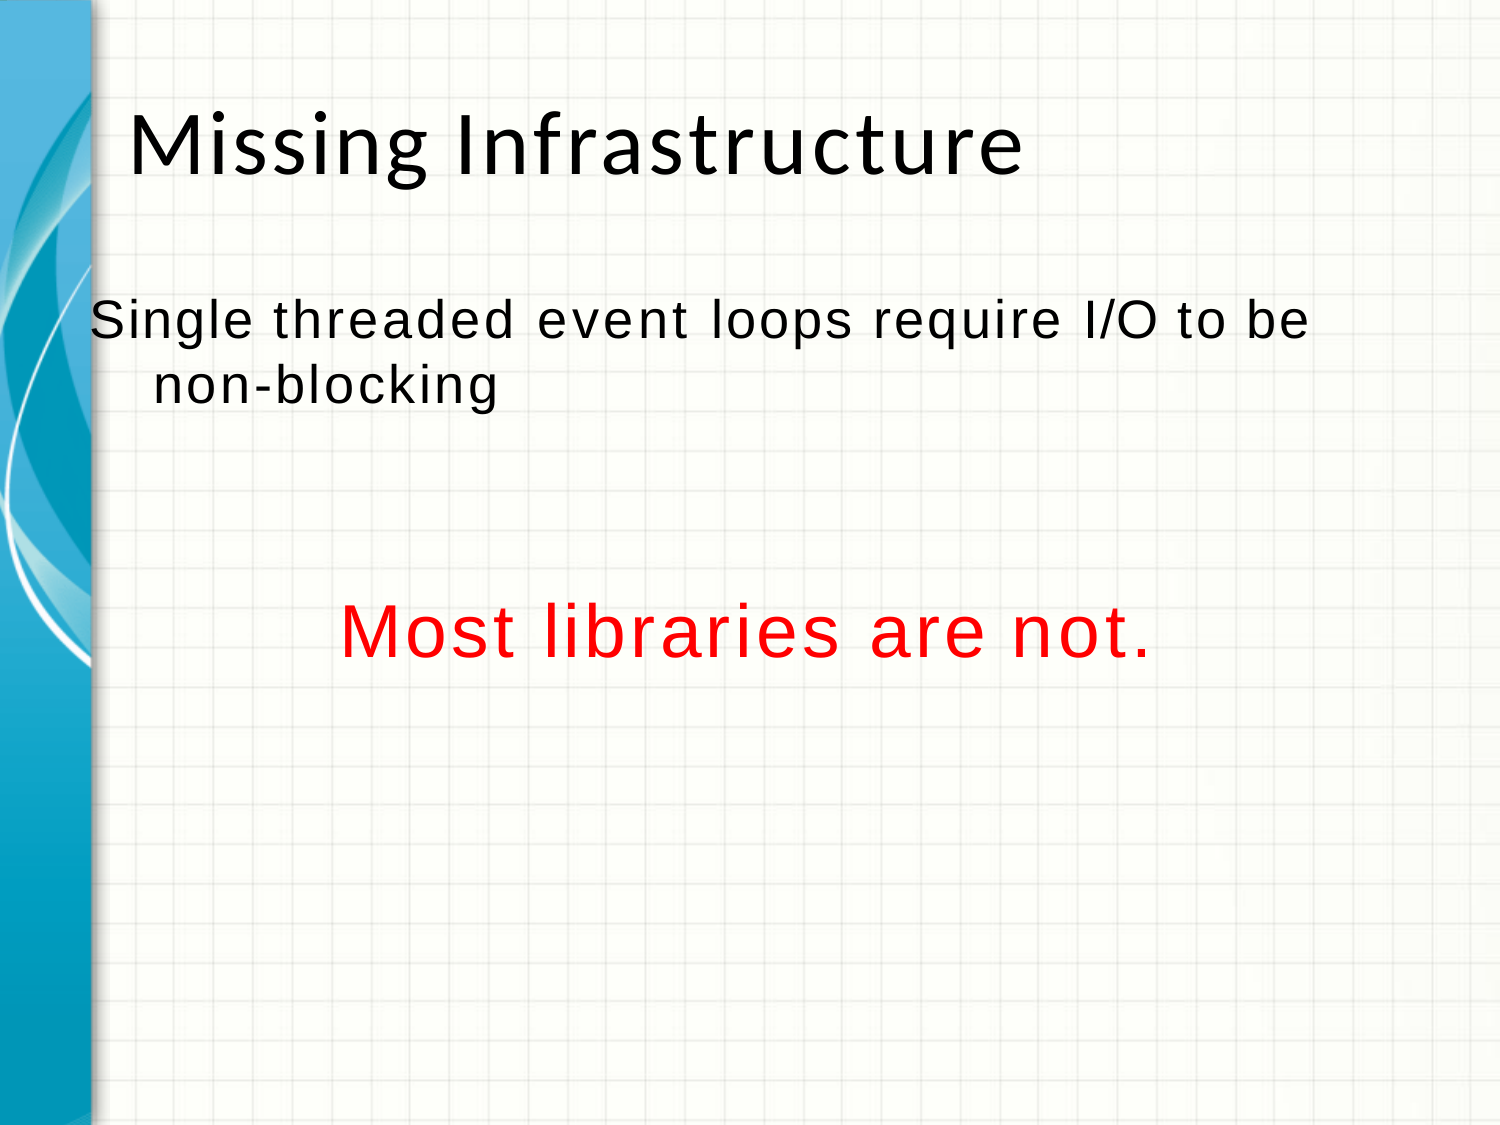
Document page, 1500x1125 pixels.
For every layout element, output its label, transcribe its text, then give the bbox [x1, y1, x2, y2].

text_box Most libraries are not. [337, 582, 1163, 673]
picture [0, 0, 1500, 1125]
text_box Single threaded event loops require I/O to be non-blocking [87, 284, 1315, 415]
title Missing Infrastructure [125, 44, 1450, 232]
